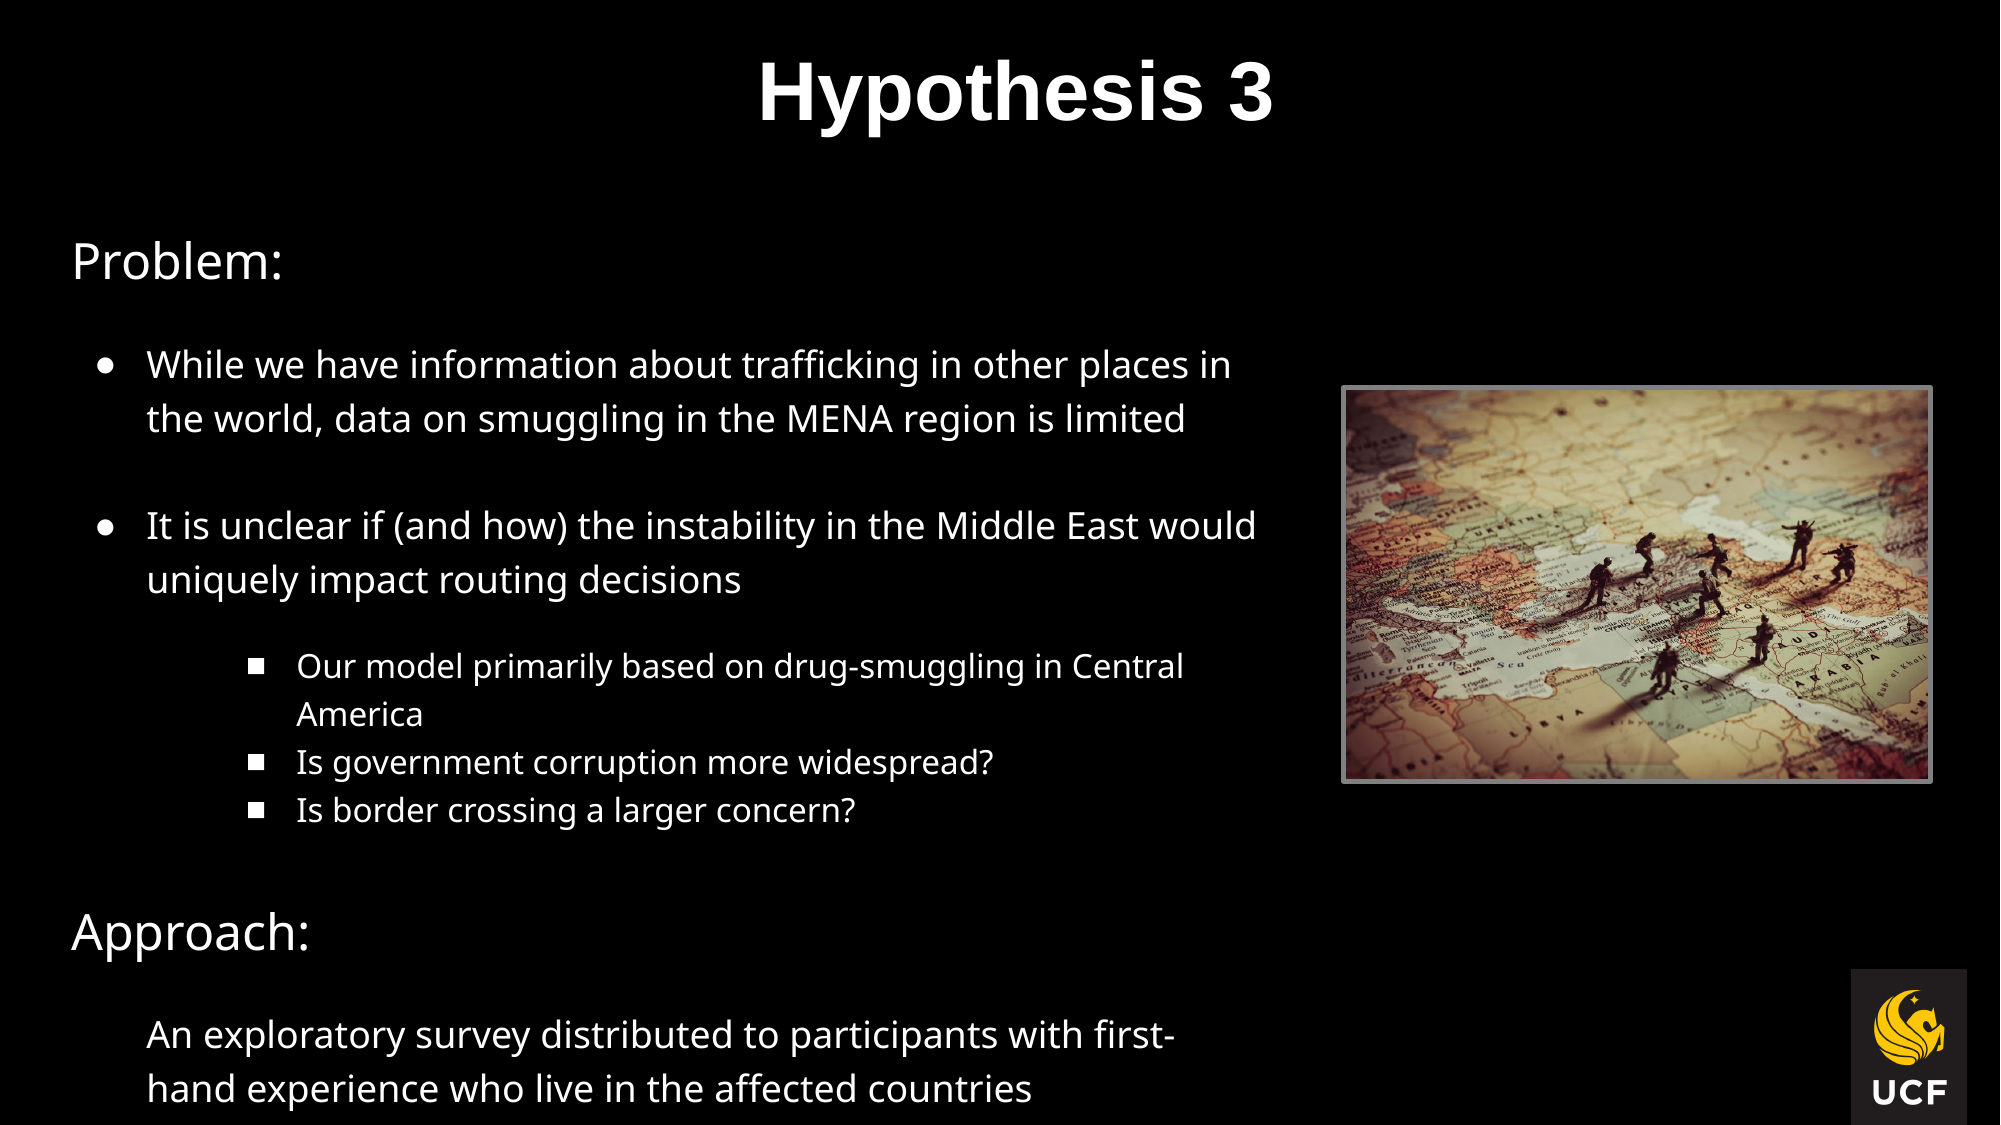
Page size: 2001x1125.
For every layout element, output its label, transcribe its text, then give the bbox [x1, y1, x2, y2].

title Hypothesis 3 [56, 41, 2000, 261]
picture [1851, 968, 1968, 1125]
picture [1345, 389, 1929, 780]
list Problem: While we have information about trafficking in other places in the world, data on smuggling in the MENA region is limited It is unclear if (and how) the instability in the Middle East would uniquely impact routing decisions Our model primarily based on drug-smuggling in Central America Is government corruption more widespread? Is border crossing a larger concern? Approach: An exploratory survey distributed to participants with first-hand experience who live in the affected countries [56, 210, 1279, 1066]
